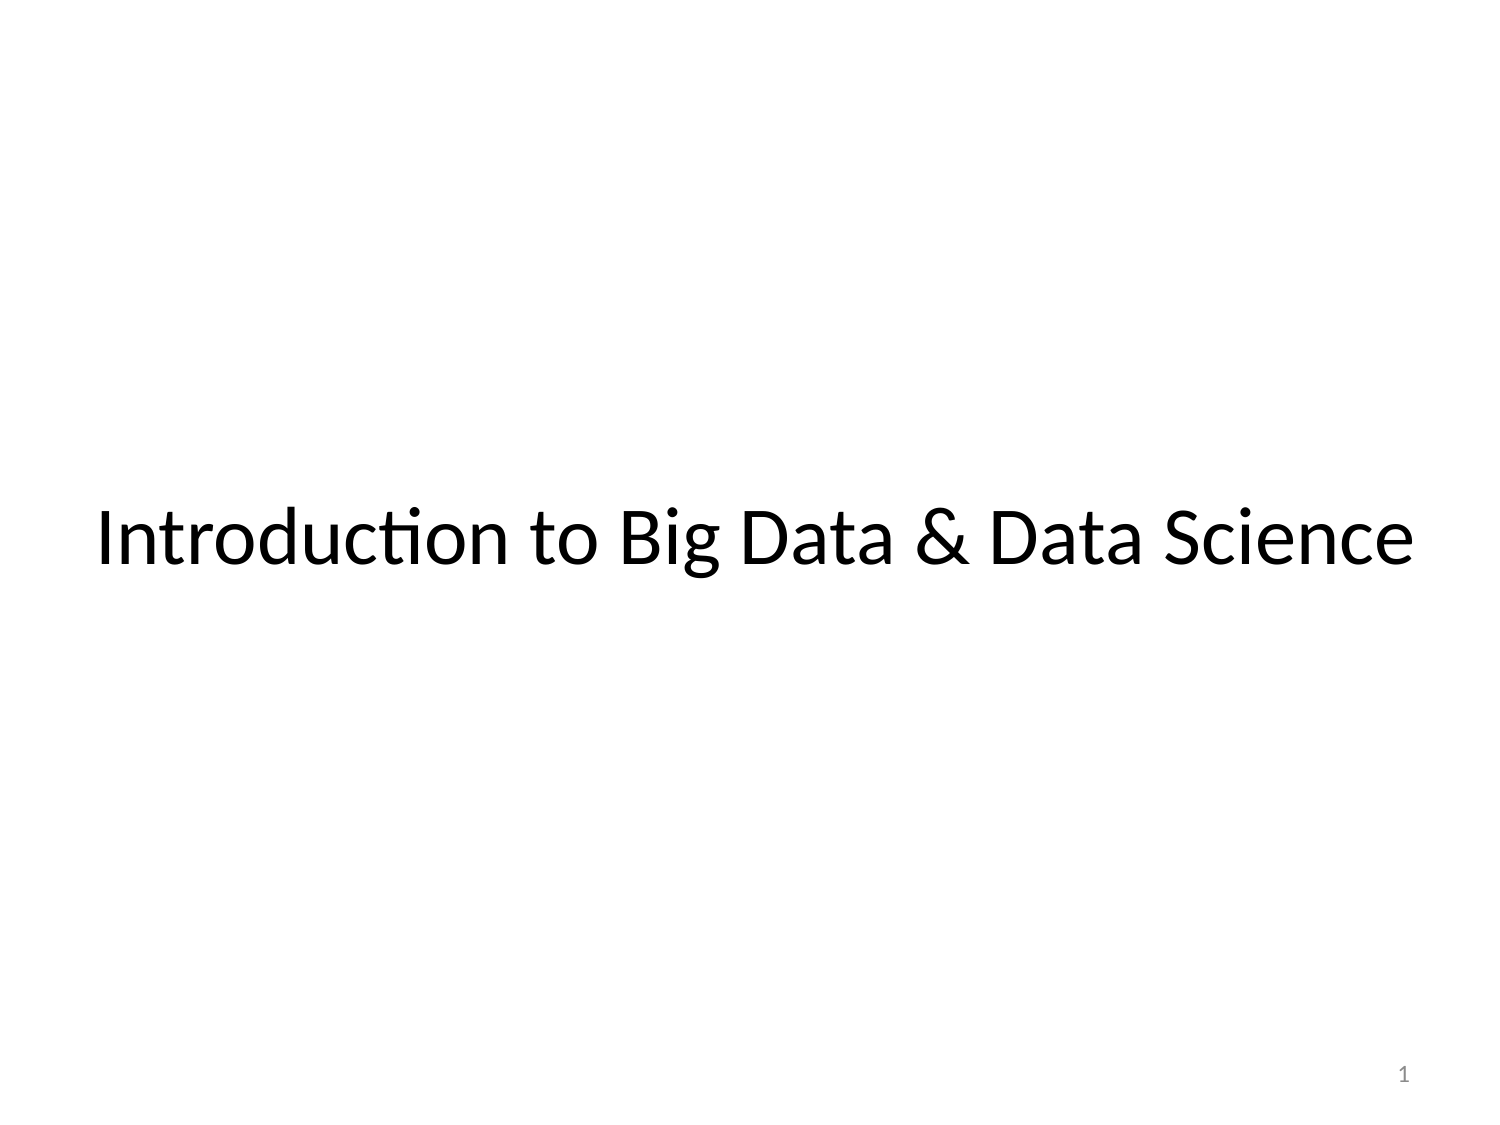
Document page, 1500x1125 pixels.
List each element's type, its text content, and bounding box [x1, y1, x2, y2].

slide_number 1 [1074, 1042, 1425, 1103]
title Introduction to Big Data & Data Science [37, 462, 1475, 600]
